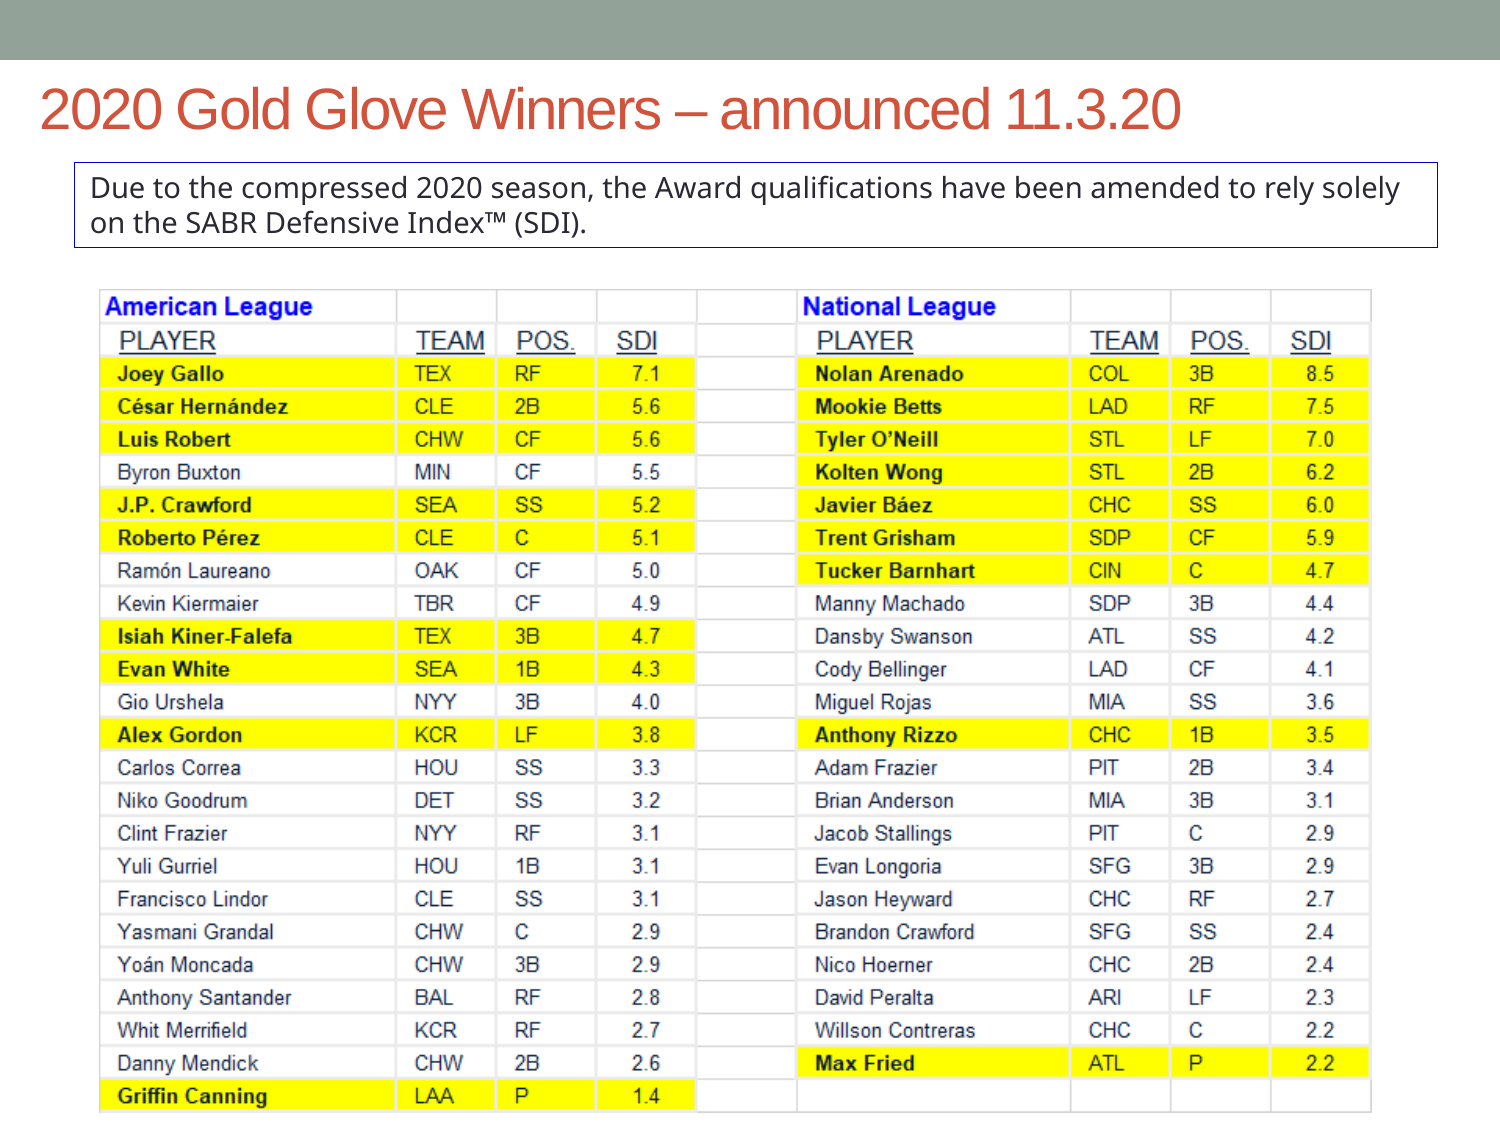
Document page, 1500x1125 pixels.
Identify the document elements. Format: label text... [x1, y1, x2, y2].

picture [99, 288, 1372, 1113]
text_box 2020 Gold Glove Winners – announced 11.3.20 [24, 24, 1375, 188]
text_box Due to the compressed 2020 season, the Award qualifications have been amended to rely solely on the SABR Defensive Index™ (SDI). [74, 162, 1438, 248]
